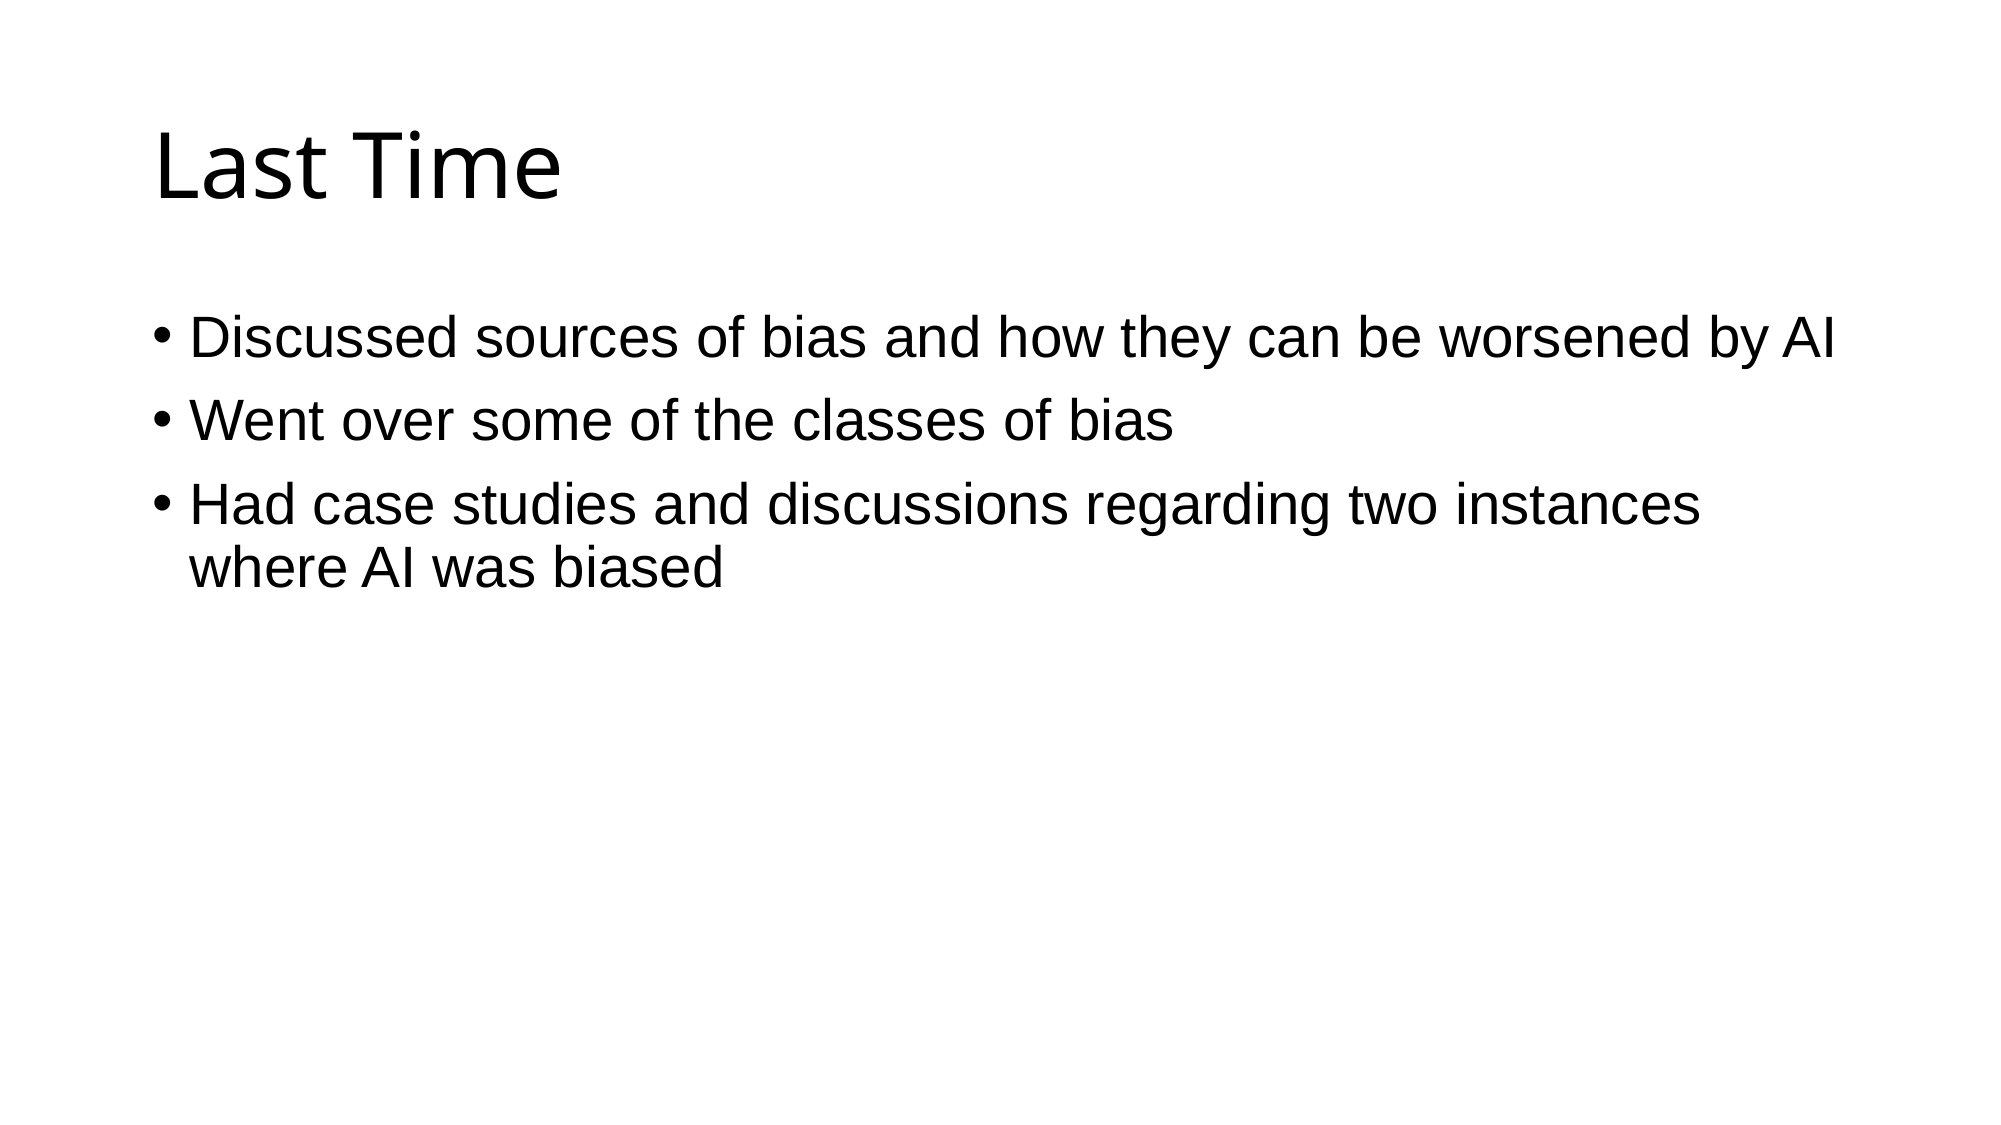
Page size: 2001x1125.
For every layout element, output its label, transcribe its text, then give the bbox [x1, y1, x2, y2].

title Last Time [137, 59, 1863, 278]
list Discussed sources of bias and how they can be worsened by AI Went over some of the classes of bias Had case studies and discussions regarding two instances where AI was biased [137, 299, 1863, 1014]
